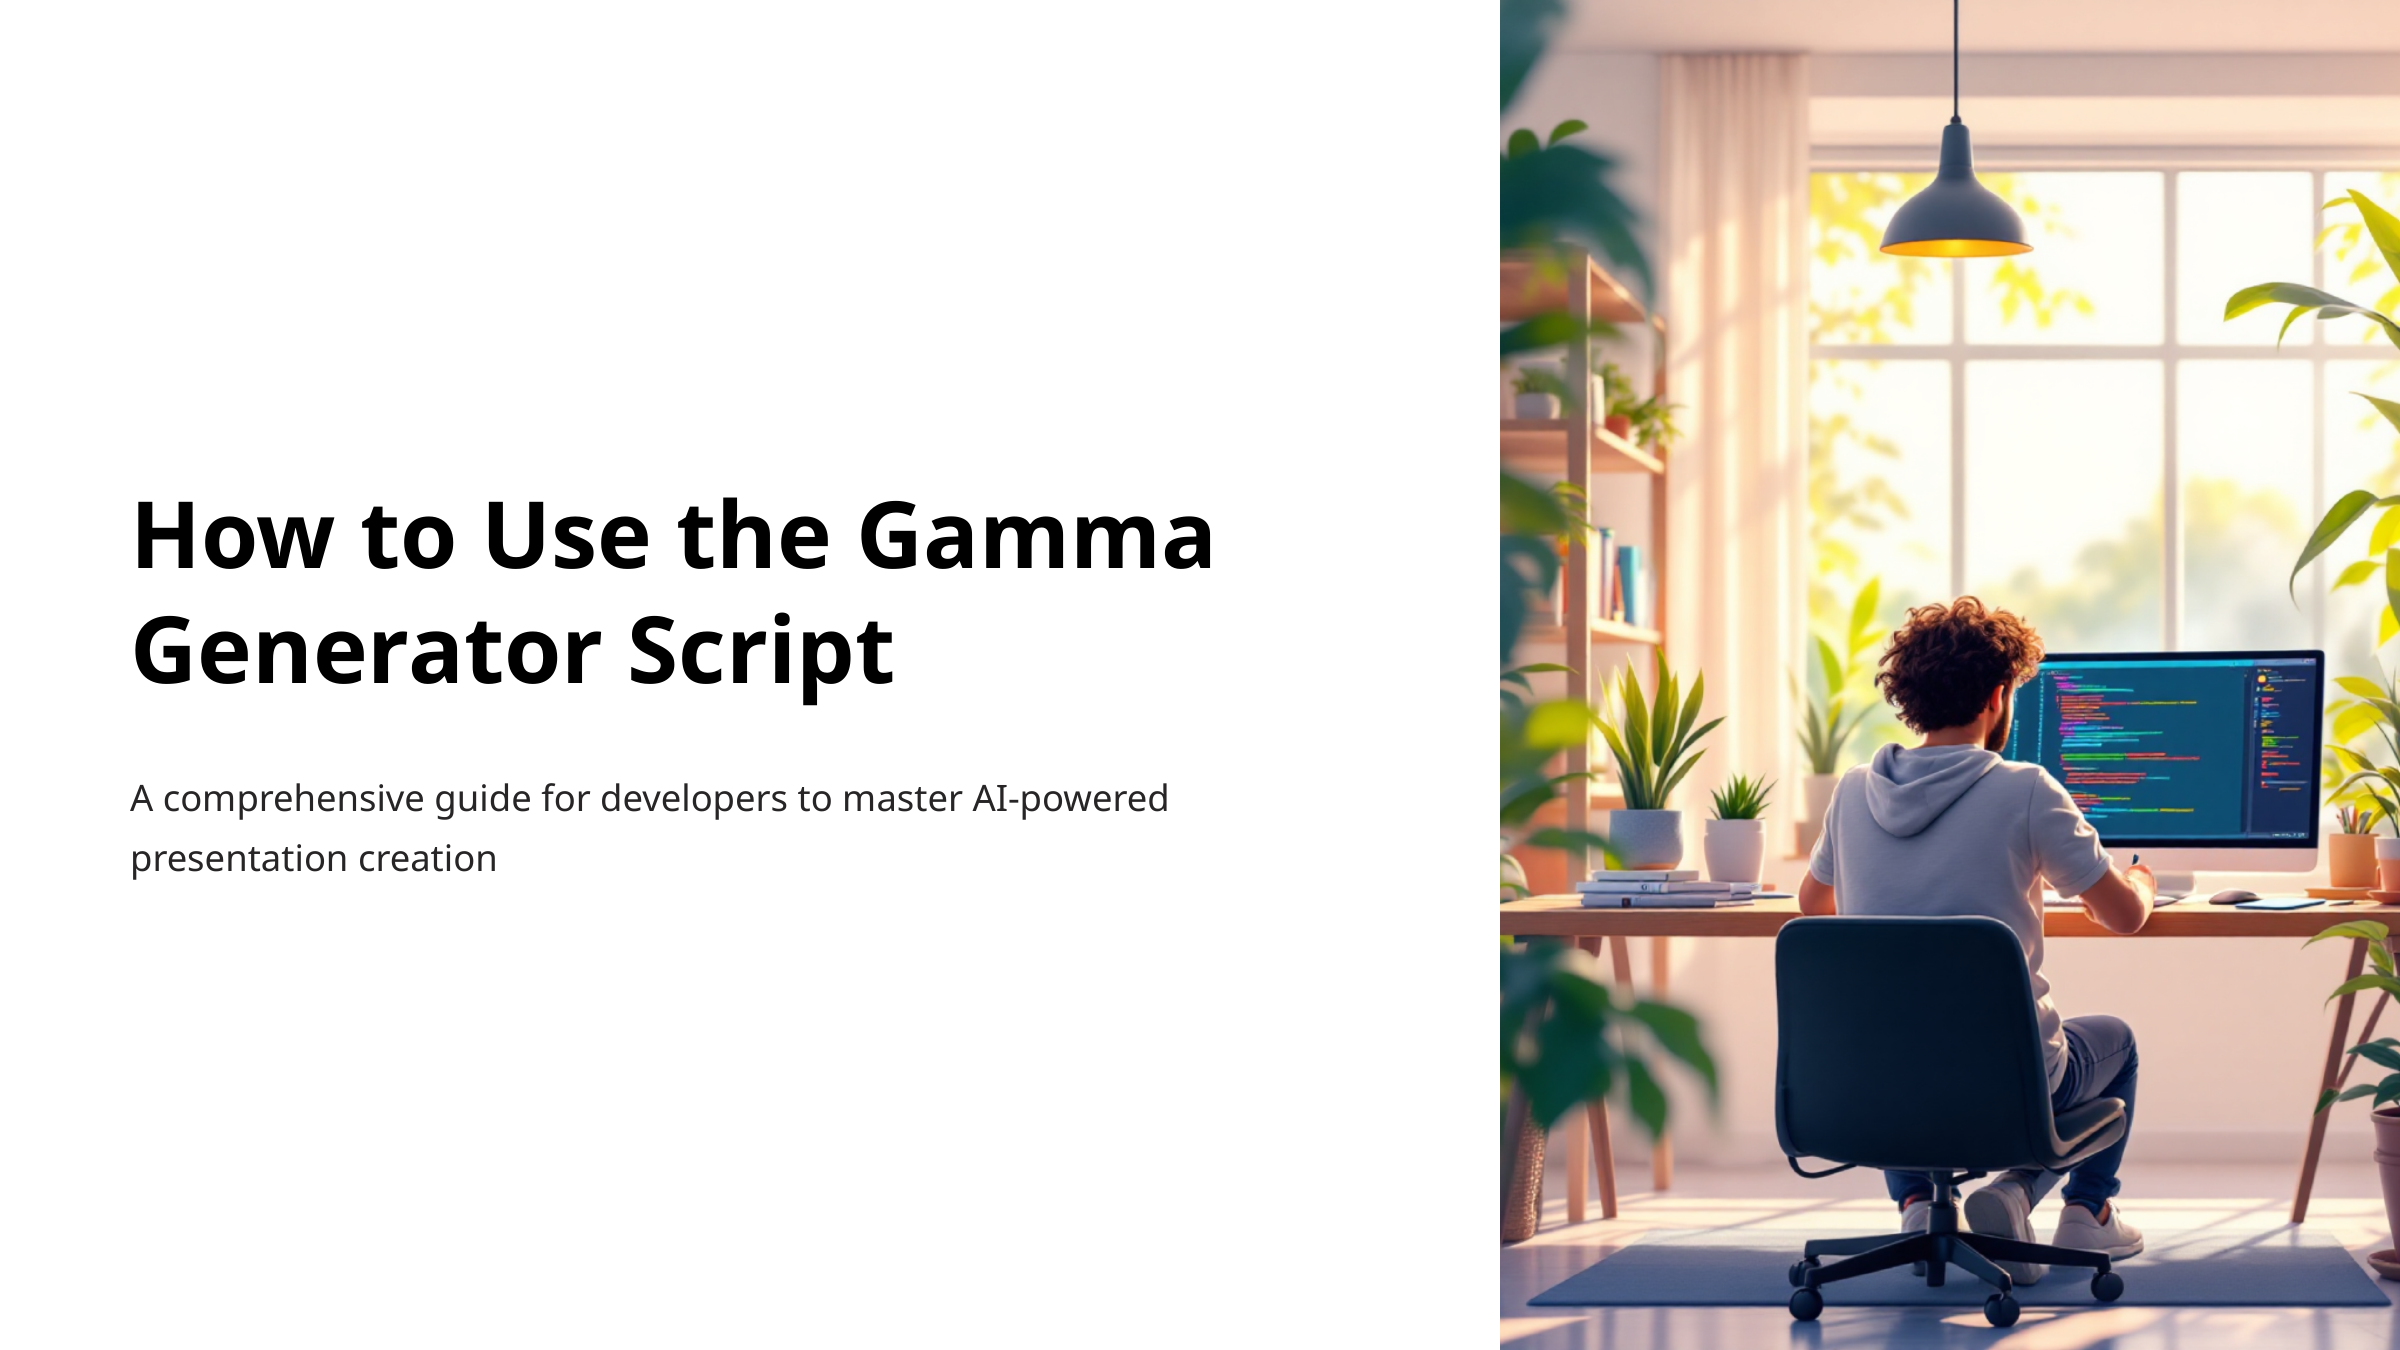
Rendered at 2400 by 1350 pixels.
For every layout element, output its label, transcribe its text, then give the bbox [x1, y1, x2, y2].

text_box How to Use the Gamma Generator Script [130, 471, 1370, 704]
text_box A comprehensive guide for developers to master AI-powered presentation creation [130, 759, 1370, 879]
picture [1499, 0, 2400, 1350]
